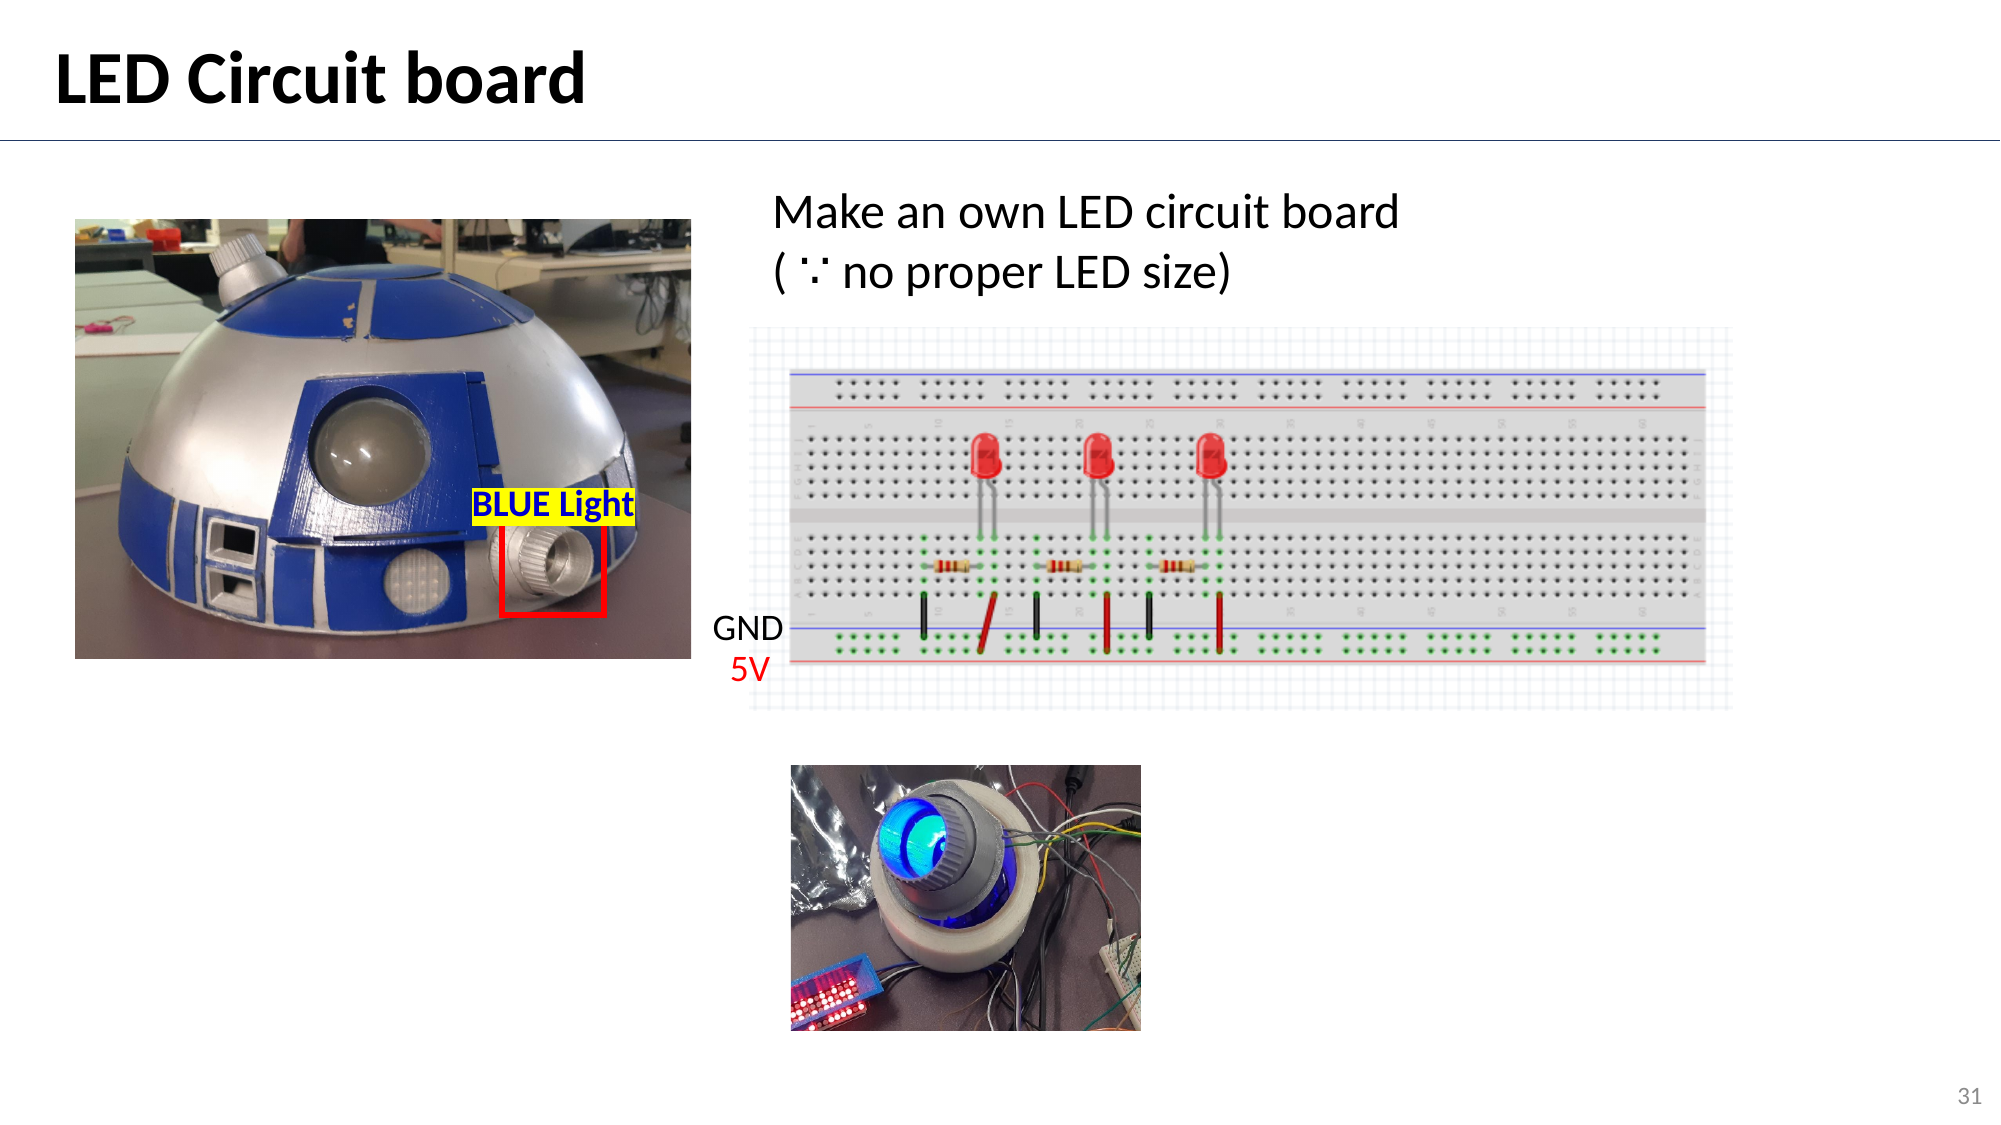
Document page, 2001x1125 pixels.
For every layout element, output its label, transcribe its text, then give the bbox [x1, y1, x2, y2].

text_box 5V [704, 656, 749, 697]
picture [749, 327, 1733, 711]
text_box LED Circuit board [40, 21, 976, 127]
slide_number 31 [1547, 1064, 1998, 1125]
text_box GND [697, 595, 749, 656]
text_box Make an own LED circuit board ( ∵ no proper LED size) [757, 171, 1820, 306]
picture [75, 219, 692, 659]
picture [790, 764, 1141, 1031]
